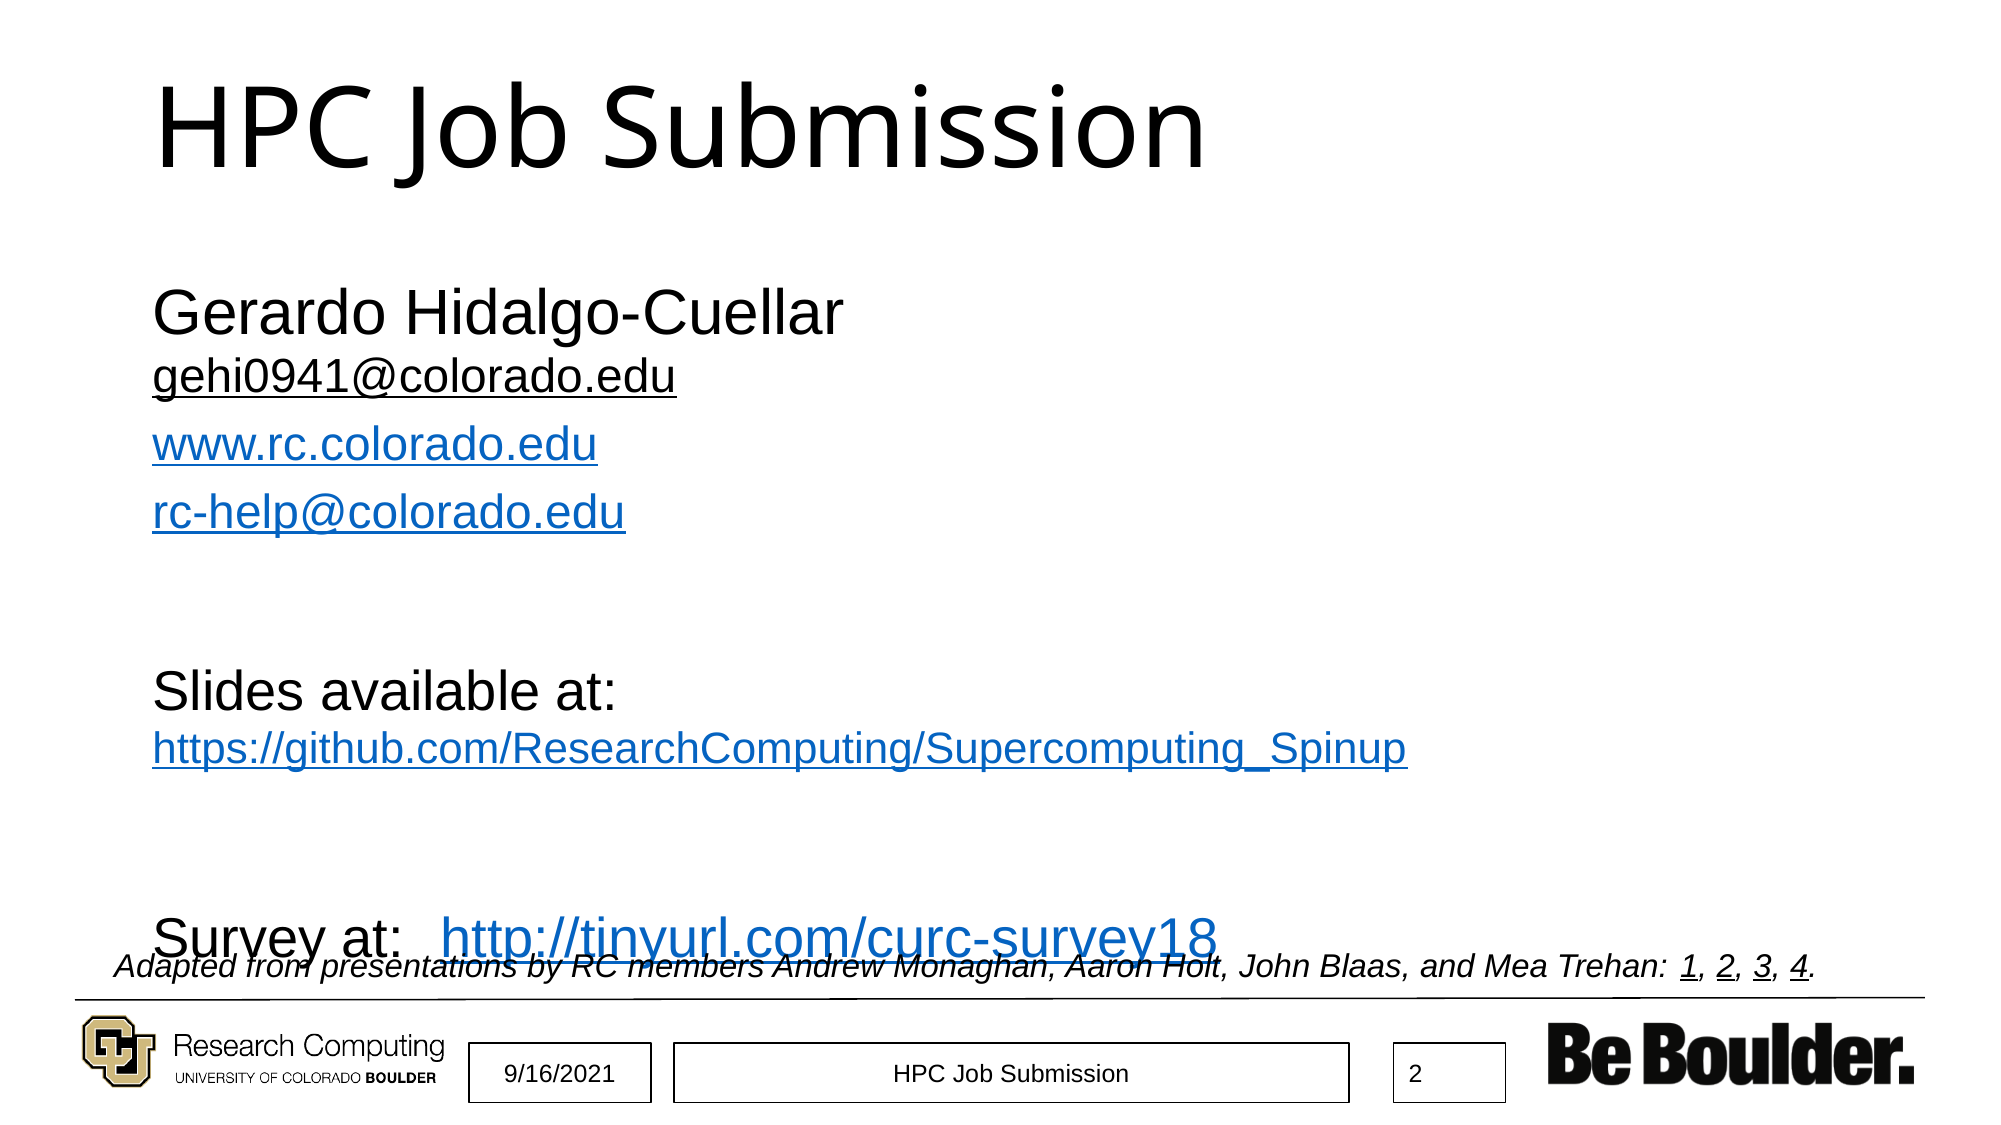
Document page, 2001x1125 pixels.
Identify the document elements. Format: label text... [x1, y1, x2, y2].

text_box Adapted from presentations by RC members Andrew Monaghan, Aaron Holt, John Blaas, and Mea Trehan: 1, 2, 3, 4. [110, 940, 1920, 984]
list Gerardo Hidalgo-Cuellar gehi0941@colorado.edu www.rc.colorado.edu rc-help@colorado.edu Slides available at: https://github.com/ResearchComputing/Supercomputing_Spinup Survey at: http://tinyurl.com/curc-survey18 [137, 271, 1863, 940]
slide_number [468, 1042, 652, 1103]
slide_number ‹#› [1393, 1042, 1506, 1103]
footer HPC Job Submission [673, 1042, 1350, 1103]
picture [81, 1015, 444, 1088]
title HPC Job Submission [137, 85, 1863, 271]
picture [1524, 1015, 1938, 1088]
